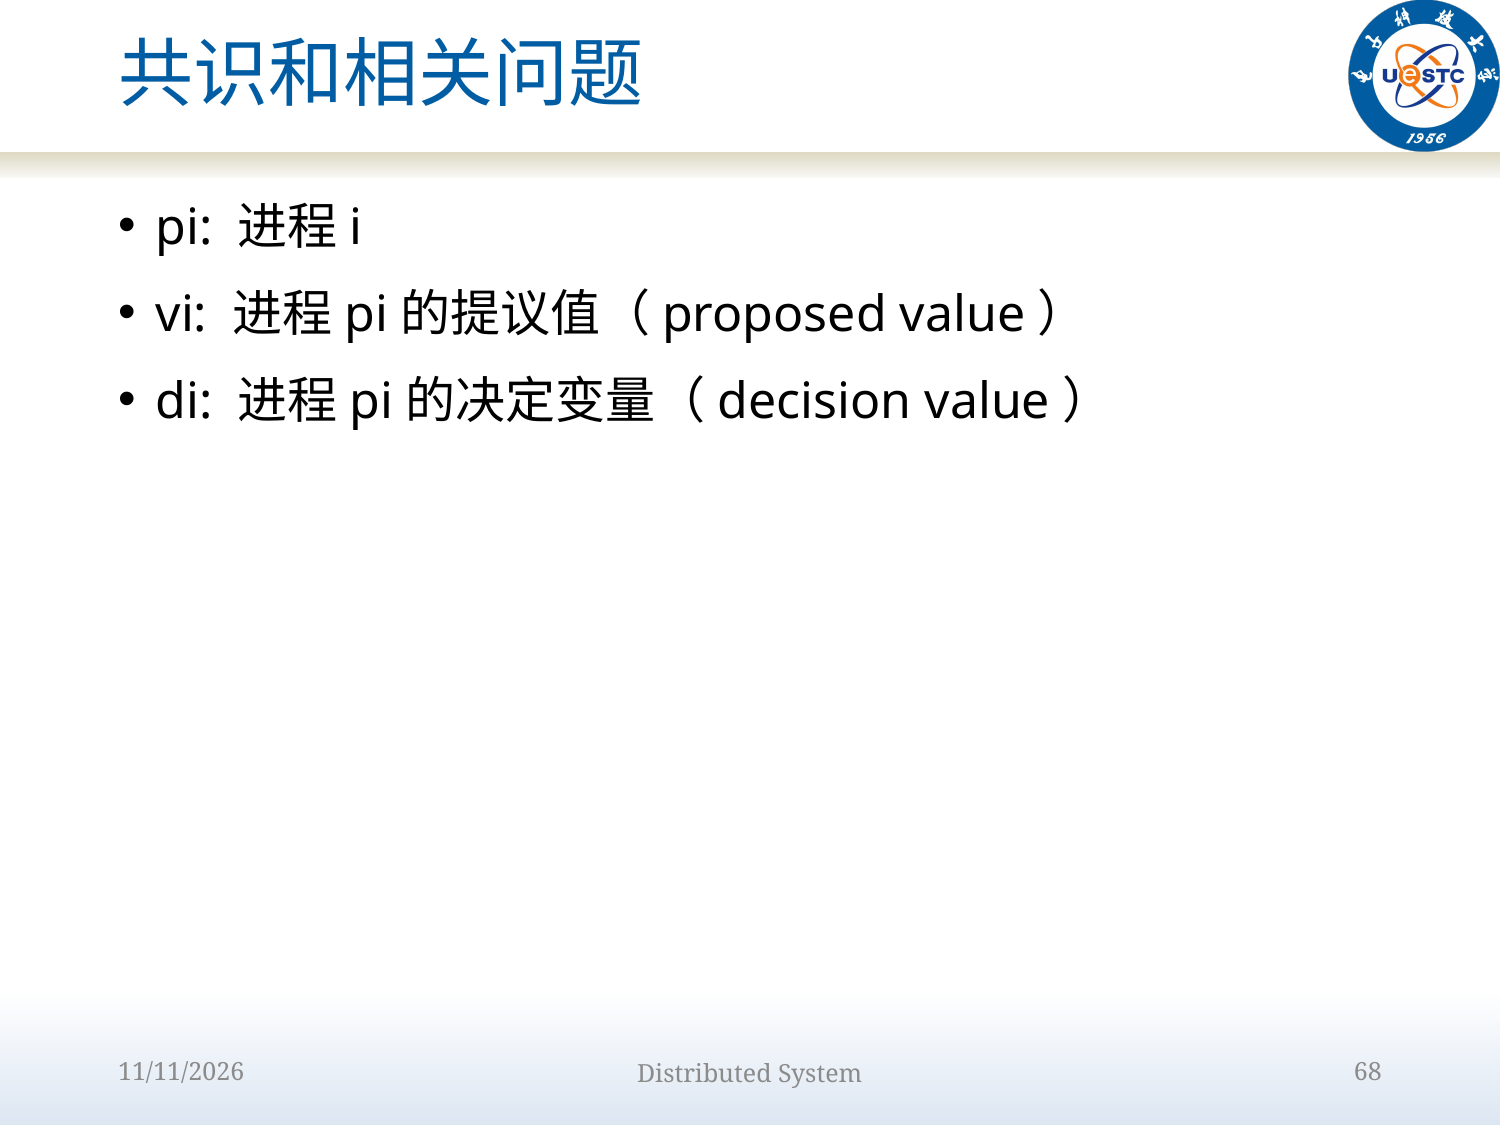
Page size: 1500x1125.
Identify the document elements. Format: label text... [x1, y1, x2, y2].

picture [1348, 0, 1500, 152]
list pi: 进程i vi: 进程pi的提议值（proposed value） di: 进程pi的决定变量（decision value） [103, 181, 1397, 1014]
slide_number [103, 1042, 414, 1103]
title 共识和相关问题 [103, 0, 1348, 153]
footer Distributed System [414, 1042, 1085, 1103]
slide_number 68 [1085, 1042, 1397, 1103]
